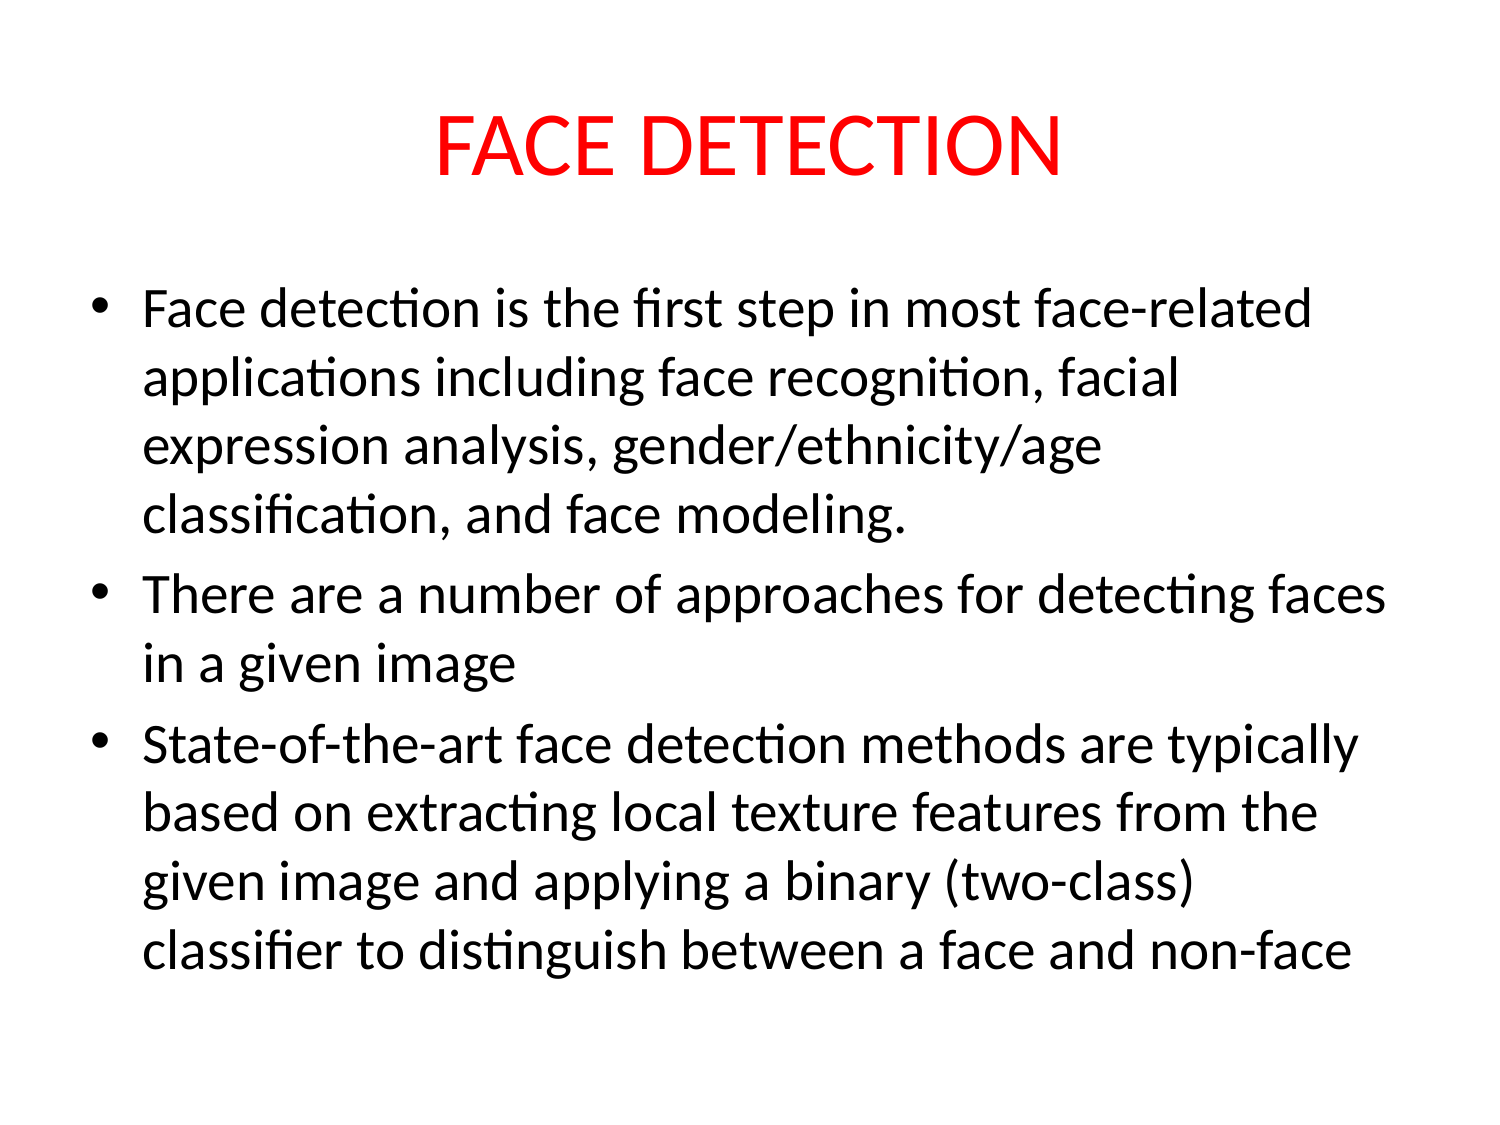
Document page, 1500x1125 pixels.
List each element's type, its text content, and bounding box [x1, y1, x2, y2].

list Face detection is the first step in most face-related applications including face recognition, facial expression analysis, gender/ethnicity/age classification, and face modeling. There are a number of approaches for detecting faces in a given image State-of-the-art face detection methods are typically based on extracting local texture features from the given image and applying a binary (two-class) classifier to distinguish between a face and non-face [75, 262, 1425, 1005]
title FACE DETECTION [75, 45, 1425, 233]
